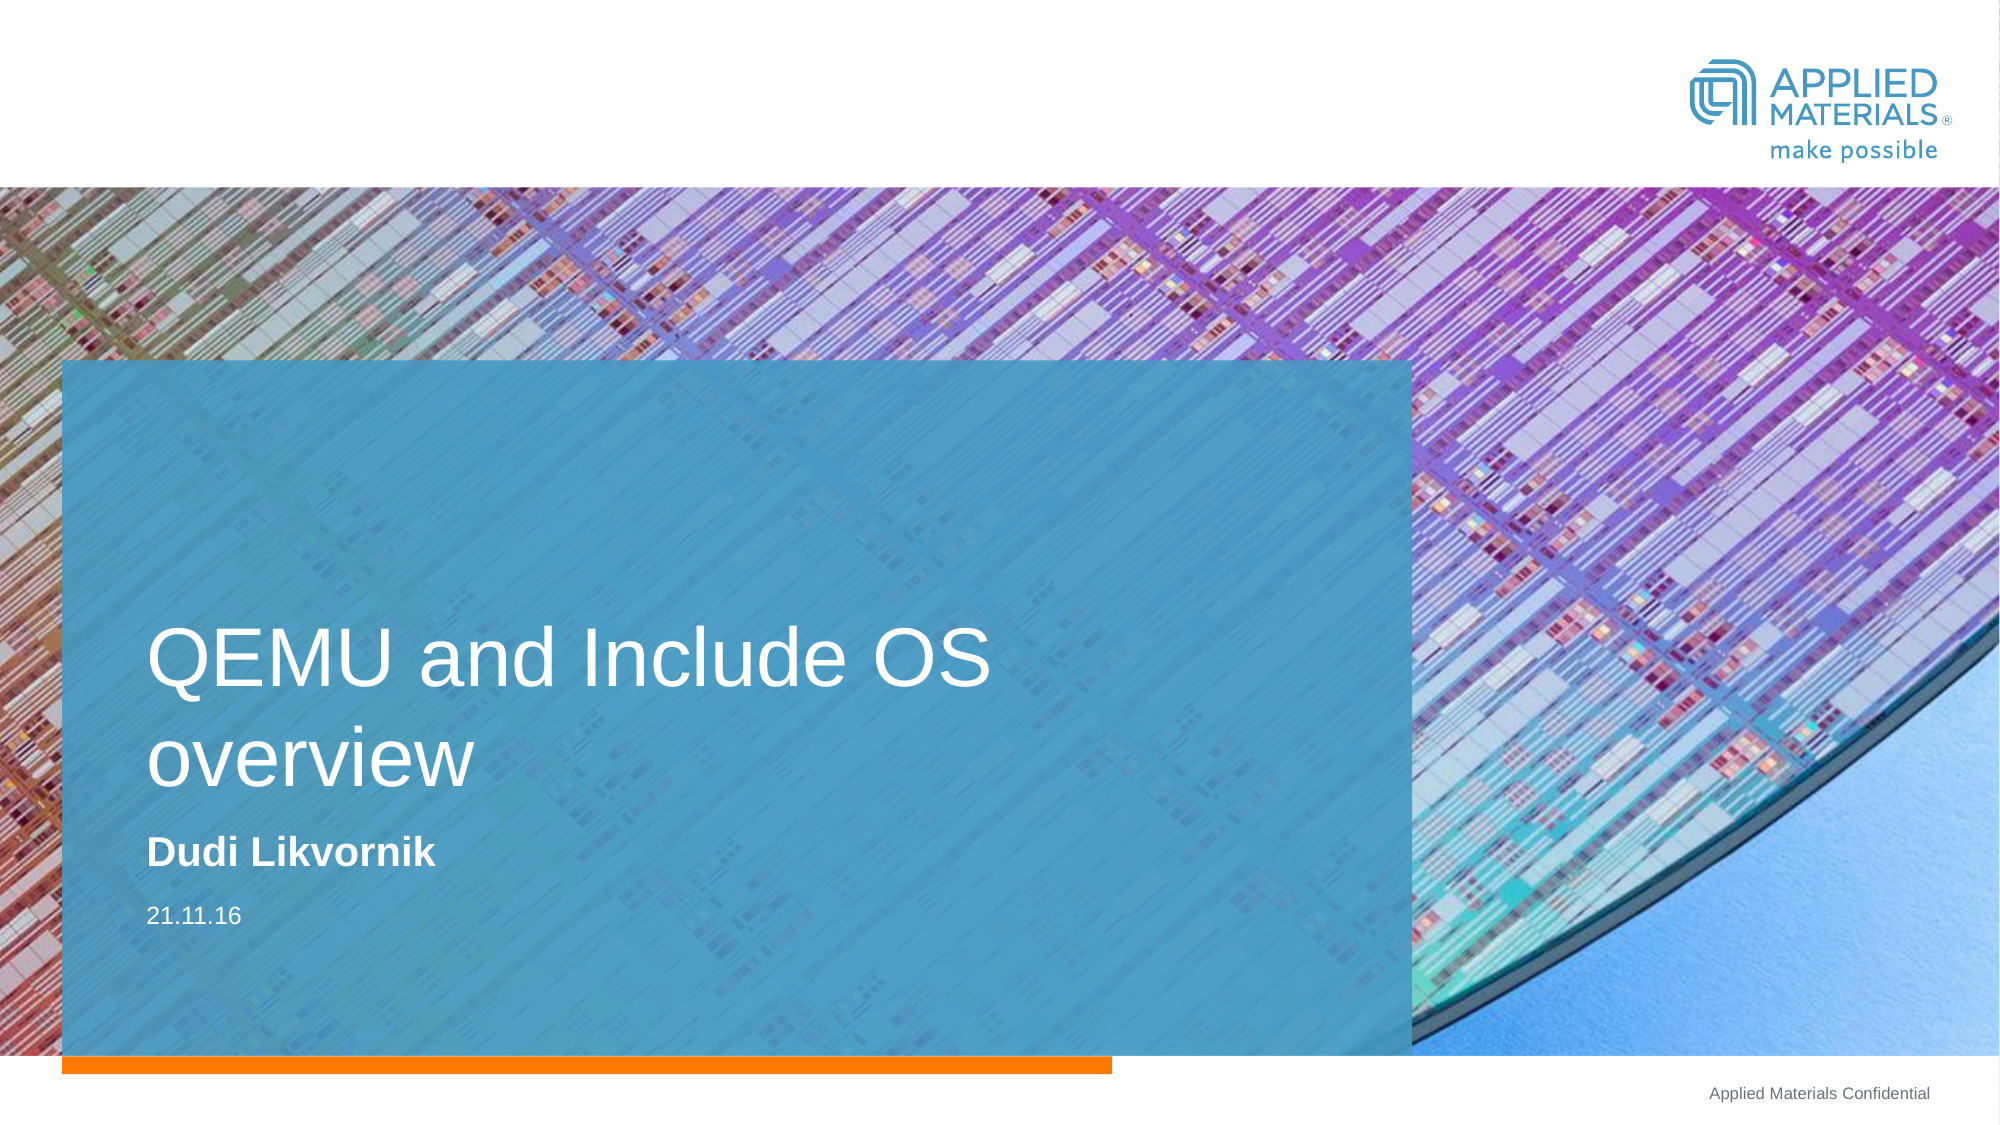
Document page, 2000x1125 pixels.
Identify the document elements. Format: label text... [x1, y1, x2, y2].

picture [0, 188, 2000, 1055]
title QEMU and Include OS overview [131, 406, 1317, 811]
list Dudi Likvornik 21.11.16 [131, 817, 1317, 1000]
